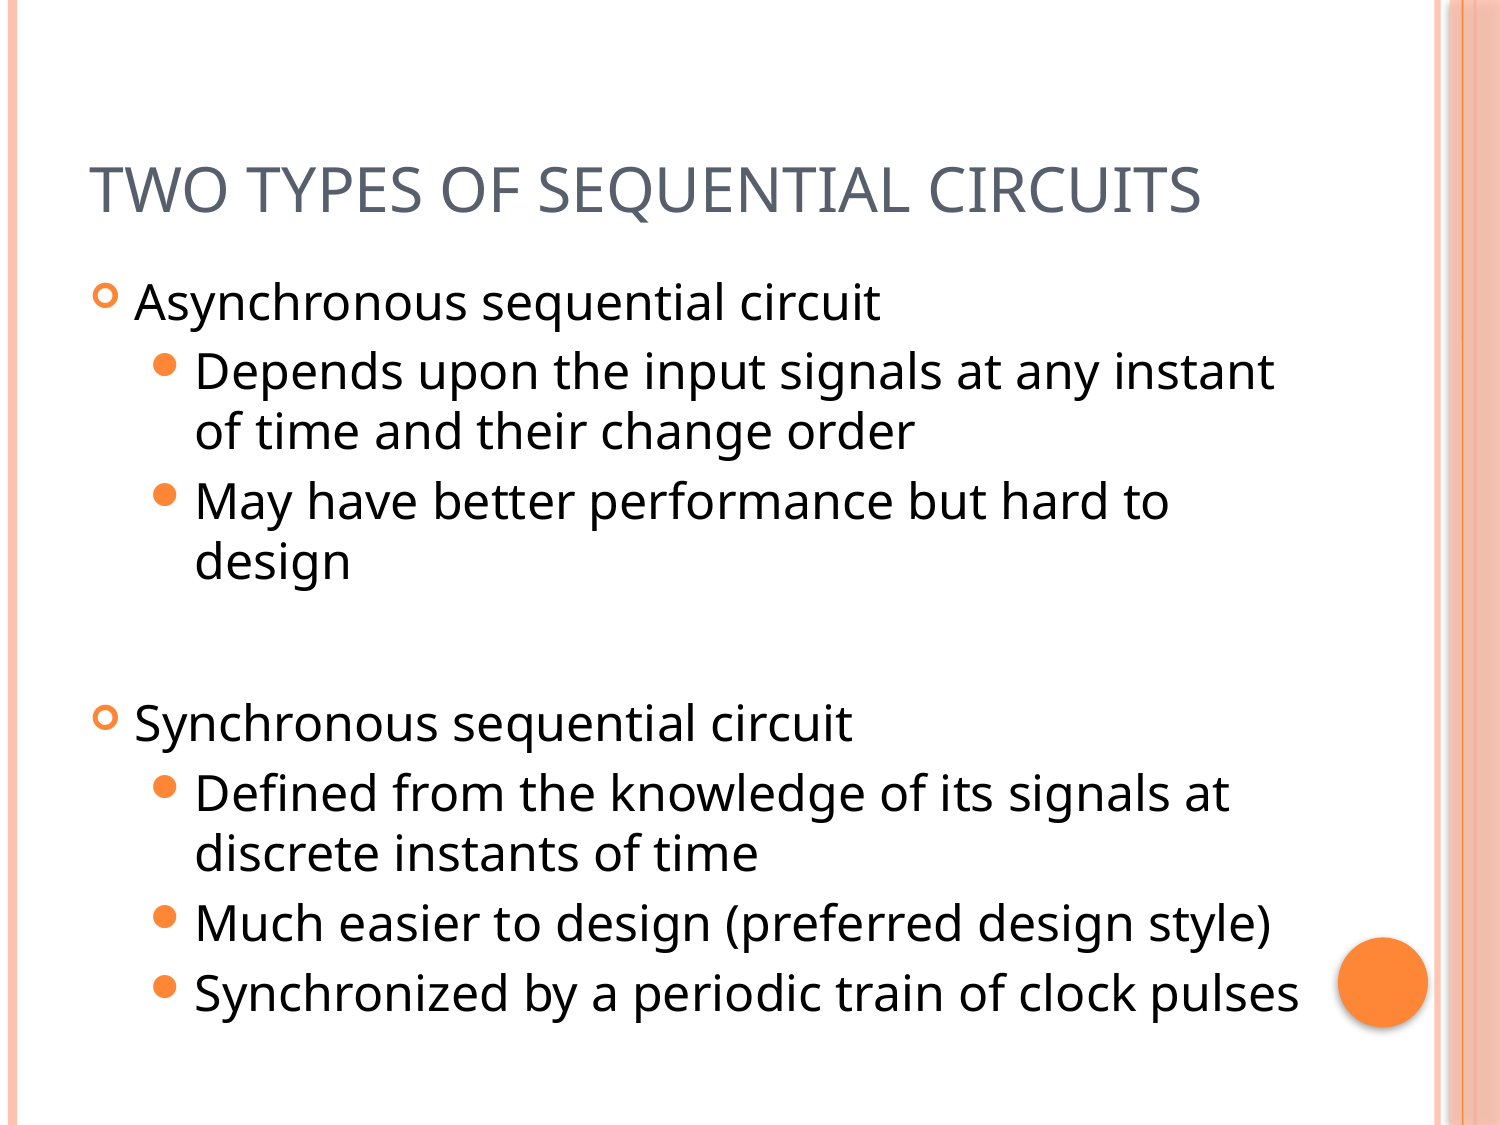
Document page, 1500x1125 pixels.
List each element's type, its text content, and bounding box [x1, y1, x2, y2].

title Two Types of Sequential Circuits [75, 45, 1338, 233]
list Asynchronous sequential circuit Depends upon the input signals at any instant of time and their change order May have better performance but hard to design Synchronous sequential circuit Defined from the knowledge of its signals at discrete instants of time Much easier to design (preferred design style) Synchronized by a periodic train of clock pulses [75, 262, 1338, 1062]
